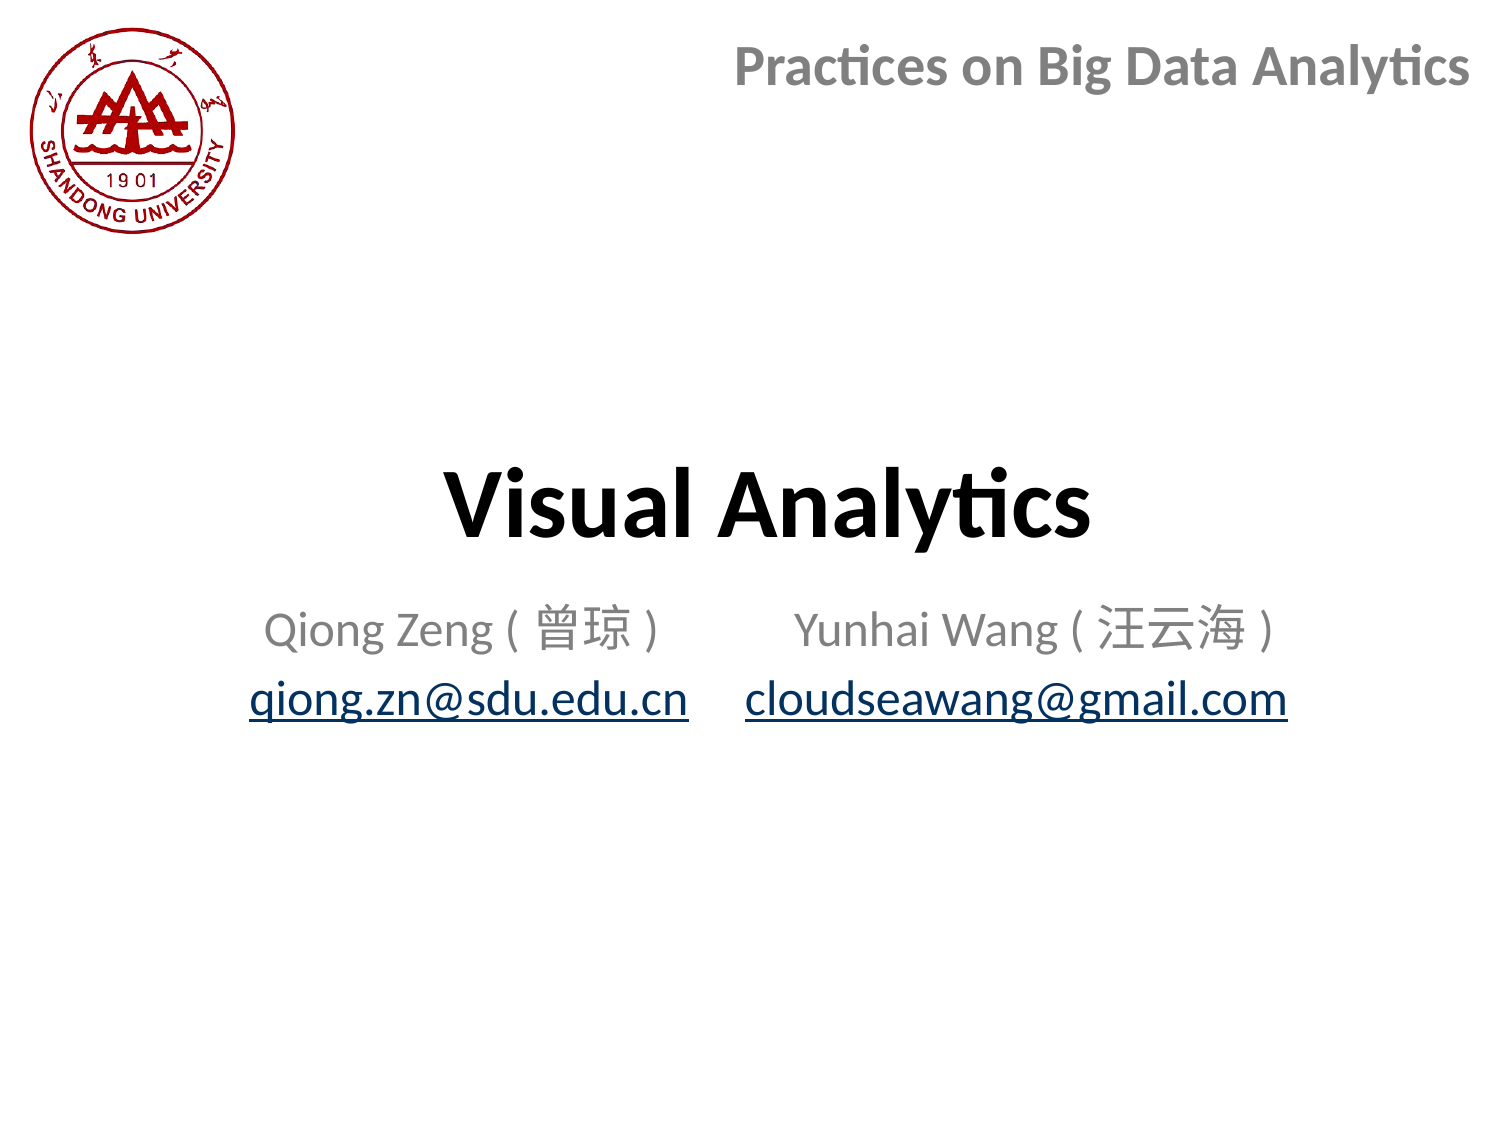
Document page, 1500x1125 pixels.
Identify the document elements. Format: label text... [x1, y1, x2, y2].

picture [21, 19, 242, 241]
text_box Practices on Big Data Analytics [719, 20, 1487, 105]
title Visual Analytics [0, 193, 1500, 567]
text_box Qiong Zeng (曾琼) Yunhai Wang (汪云海) qiong.zn@sdu.edu.cn cloudseawang@gmail.com [67, 600, 1470, 870]
